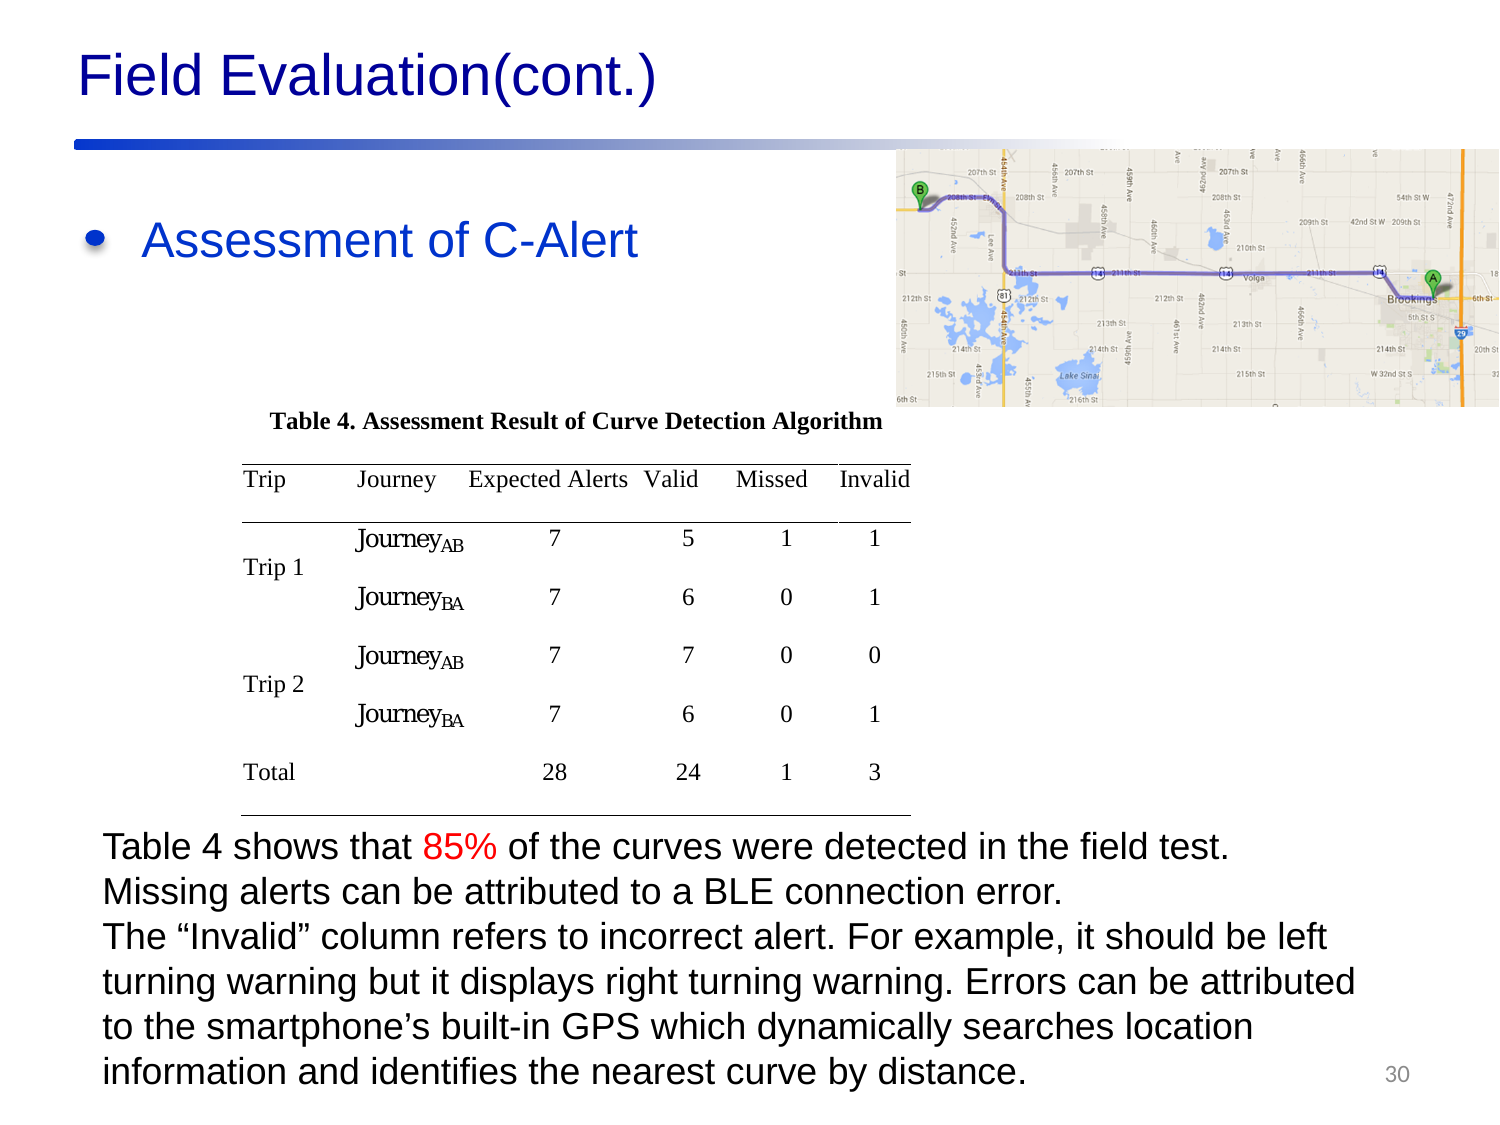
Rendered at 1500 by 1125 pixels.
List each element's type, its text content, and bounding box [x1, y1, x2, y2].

text_box Table 4 shows that 85% of the curves were detected in the field test. Missing alerts can be attributed to a BLE connection error. The “Invalid” column refers to incorrect alert. For example, it should be left turning warning but it displays right turning warning. Errors can be attributed to the smartphone’s built-in GPS which dynamically searches location information and identifies the nearest curve by distance. [87, 814, 1413, 1100]
text_box [74, 139, 1125, 150]
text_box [87, 199, 890, 276]
text_box Field Evaluation(cont.) [62, 29, 1463, 114]
picture [126, 149, 1500, 871]
slide_number 30 [1074, 1042, 1425, 1103]
